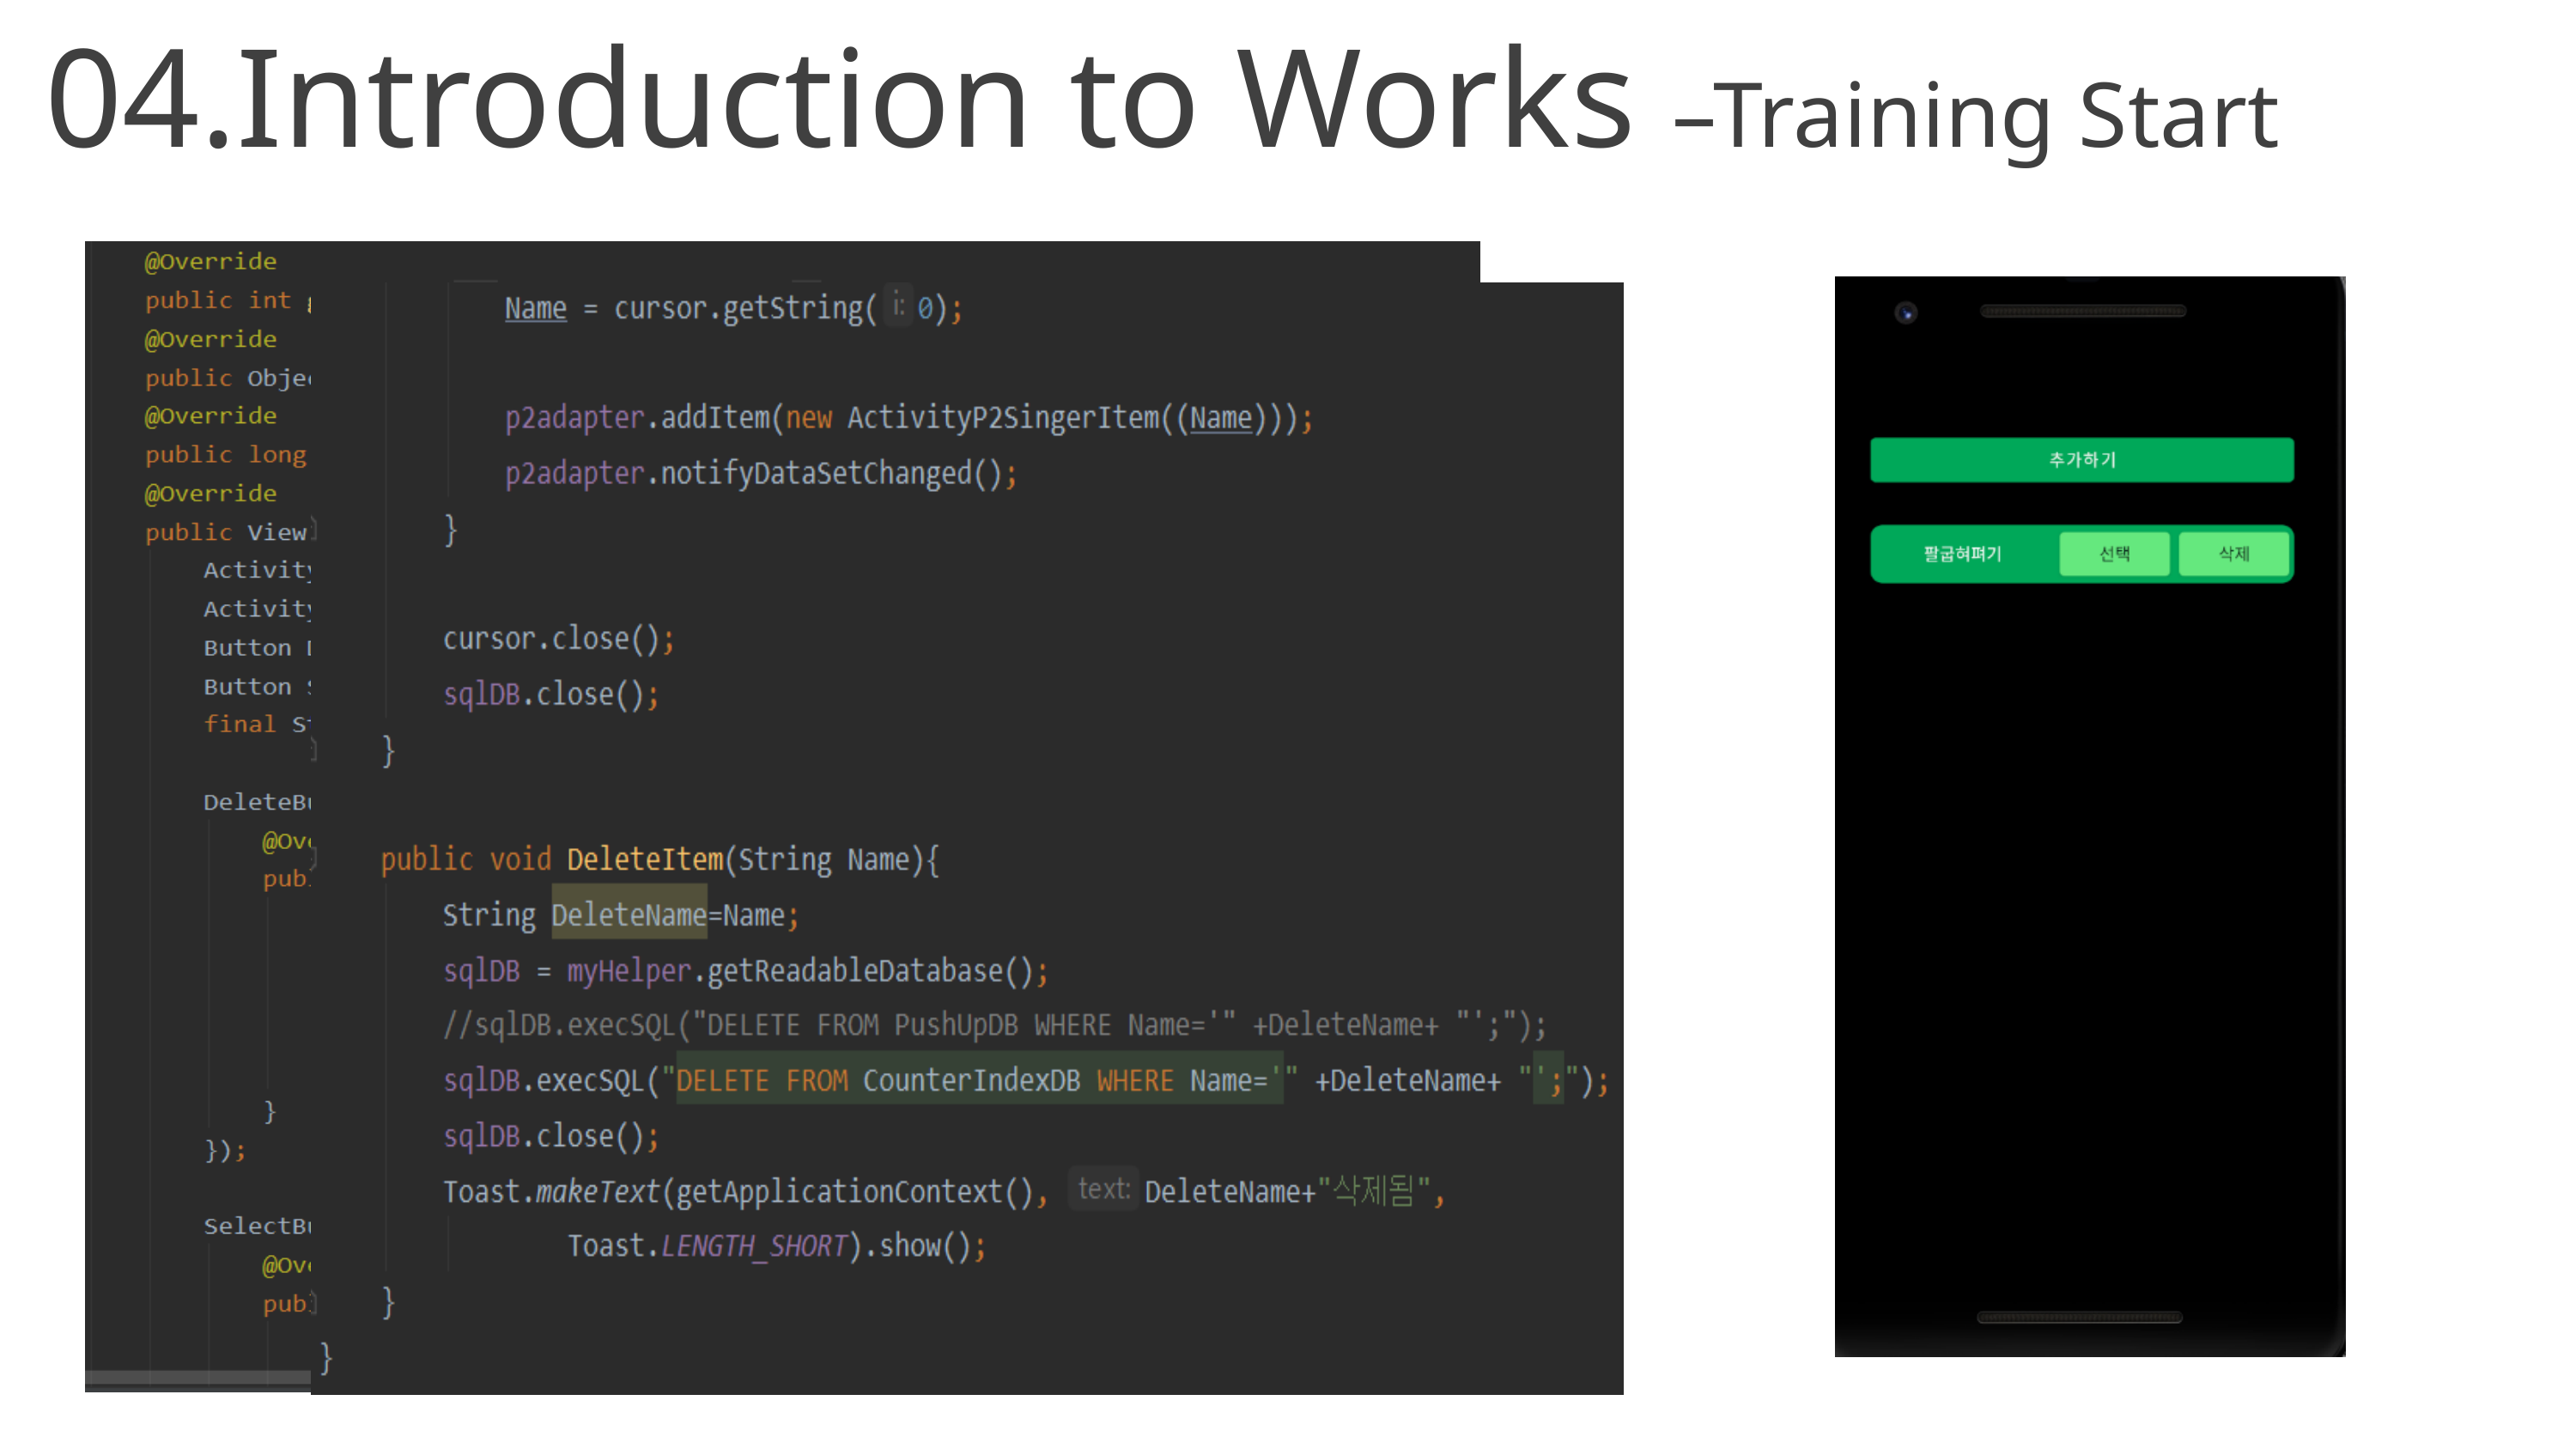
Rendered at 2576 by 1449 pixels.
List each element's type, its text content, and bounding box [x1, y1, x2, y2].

text_box 04.Introduction to Works –Training Start [32, 5, 2576, 209]
picture [311, 282, 1625, 1396]
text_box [85, 241, 2346, 1393]
